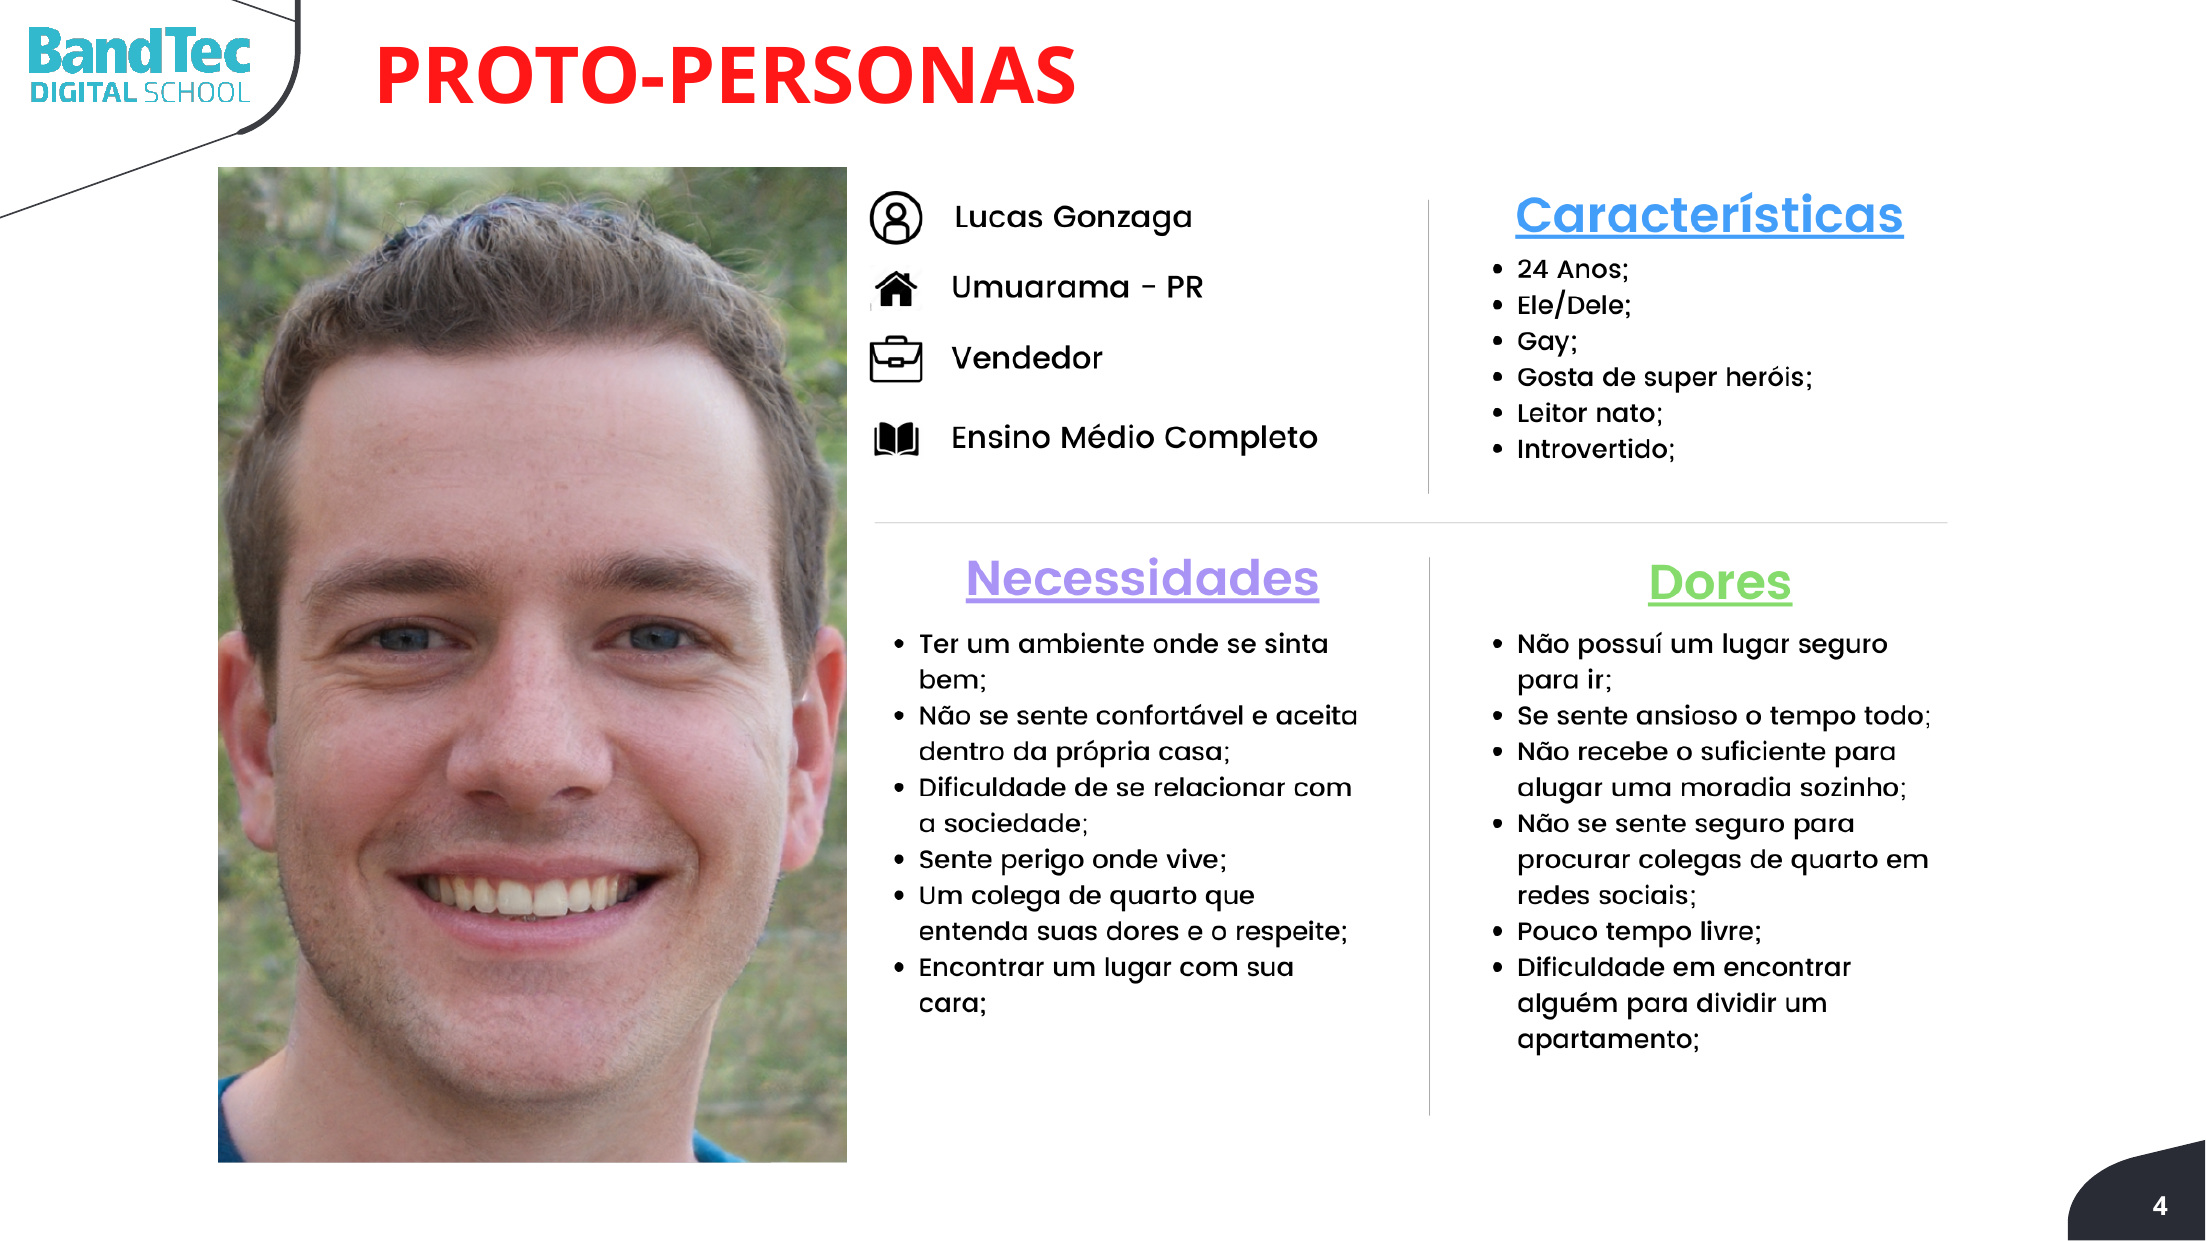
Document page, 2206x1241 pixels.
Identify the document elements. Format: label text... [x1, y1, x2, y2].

picture [217, 167, 1988, 1163]
list PROTO-PERSONAS [358, 17, 2128, 144]
picture [29, 27, 250, 110]
slide_number 4 [2067, 1186, 2172, 1223]
